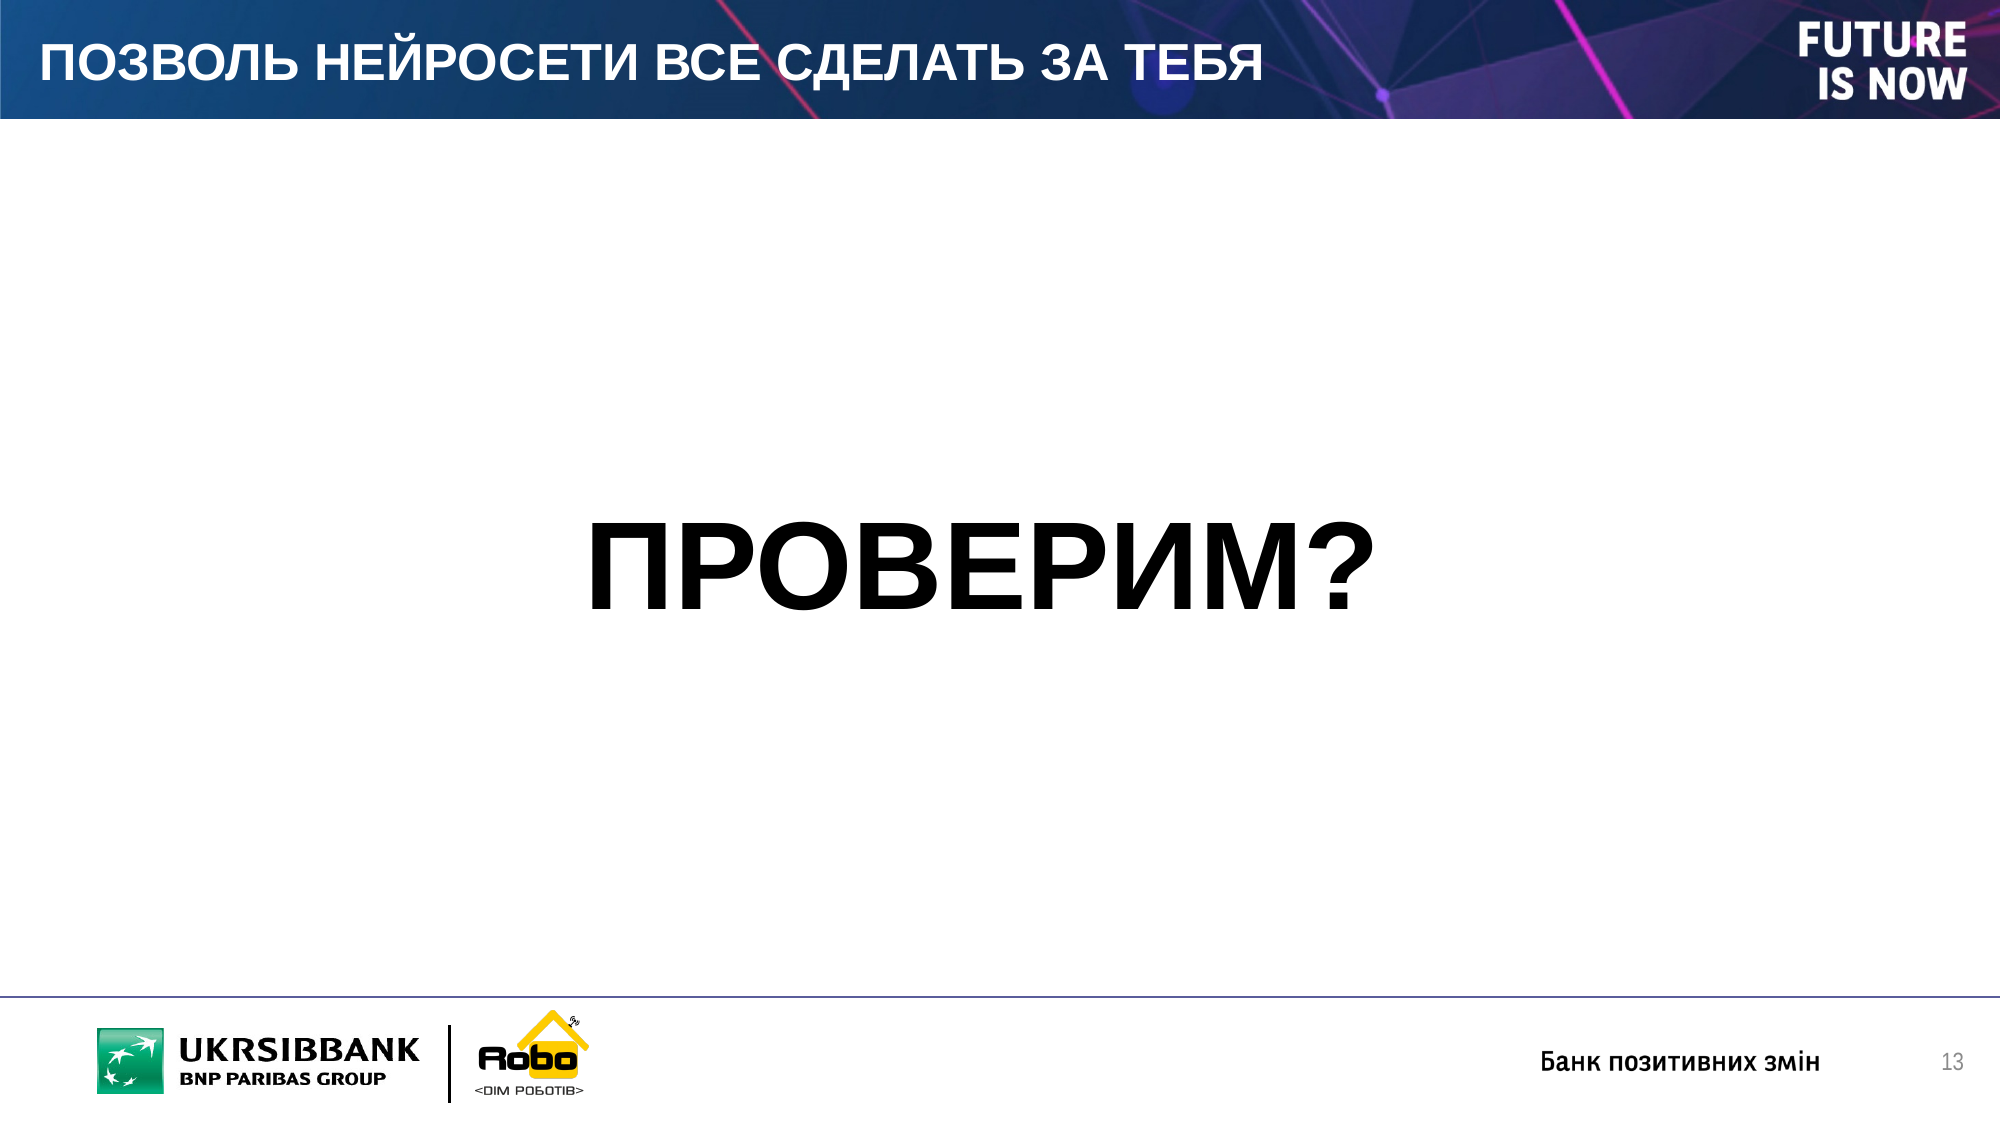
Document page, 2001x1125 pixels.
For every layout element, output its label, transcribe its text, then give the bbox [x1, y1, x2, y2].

picture [475, 1010, 589, 1095]
title ПОЗВОЛЬ НЕЙРОСЕТИ ВСЕ СДЕЛАТЬ ЗА ТЕБЯ [24, 18, 1734, 109]
text_box ПРОВЕРИМ? [354, 469, 1611, 639]
picture [1514, 1023, 1846, 1098]
picture [97, 1028, 420, 1094]
picture [0, 0, 2000, 119]
slide_number 13 [1834, 1030, 1980, 1091]
